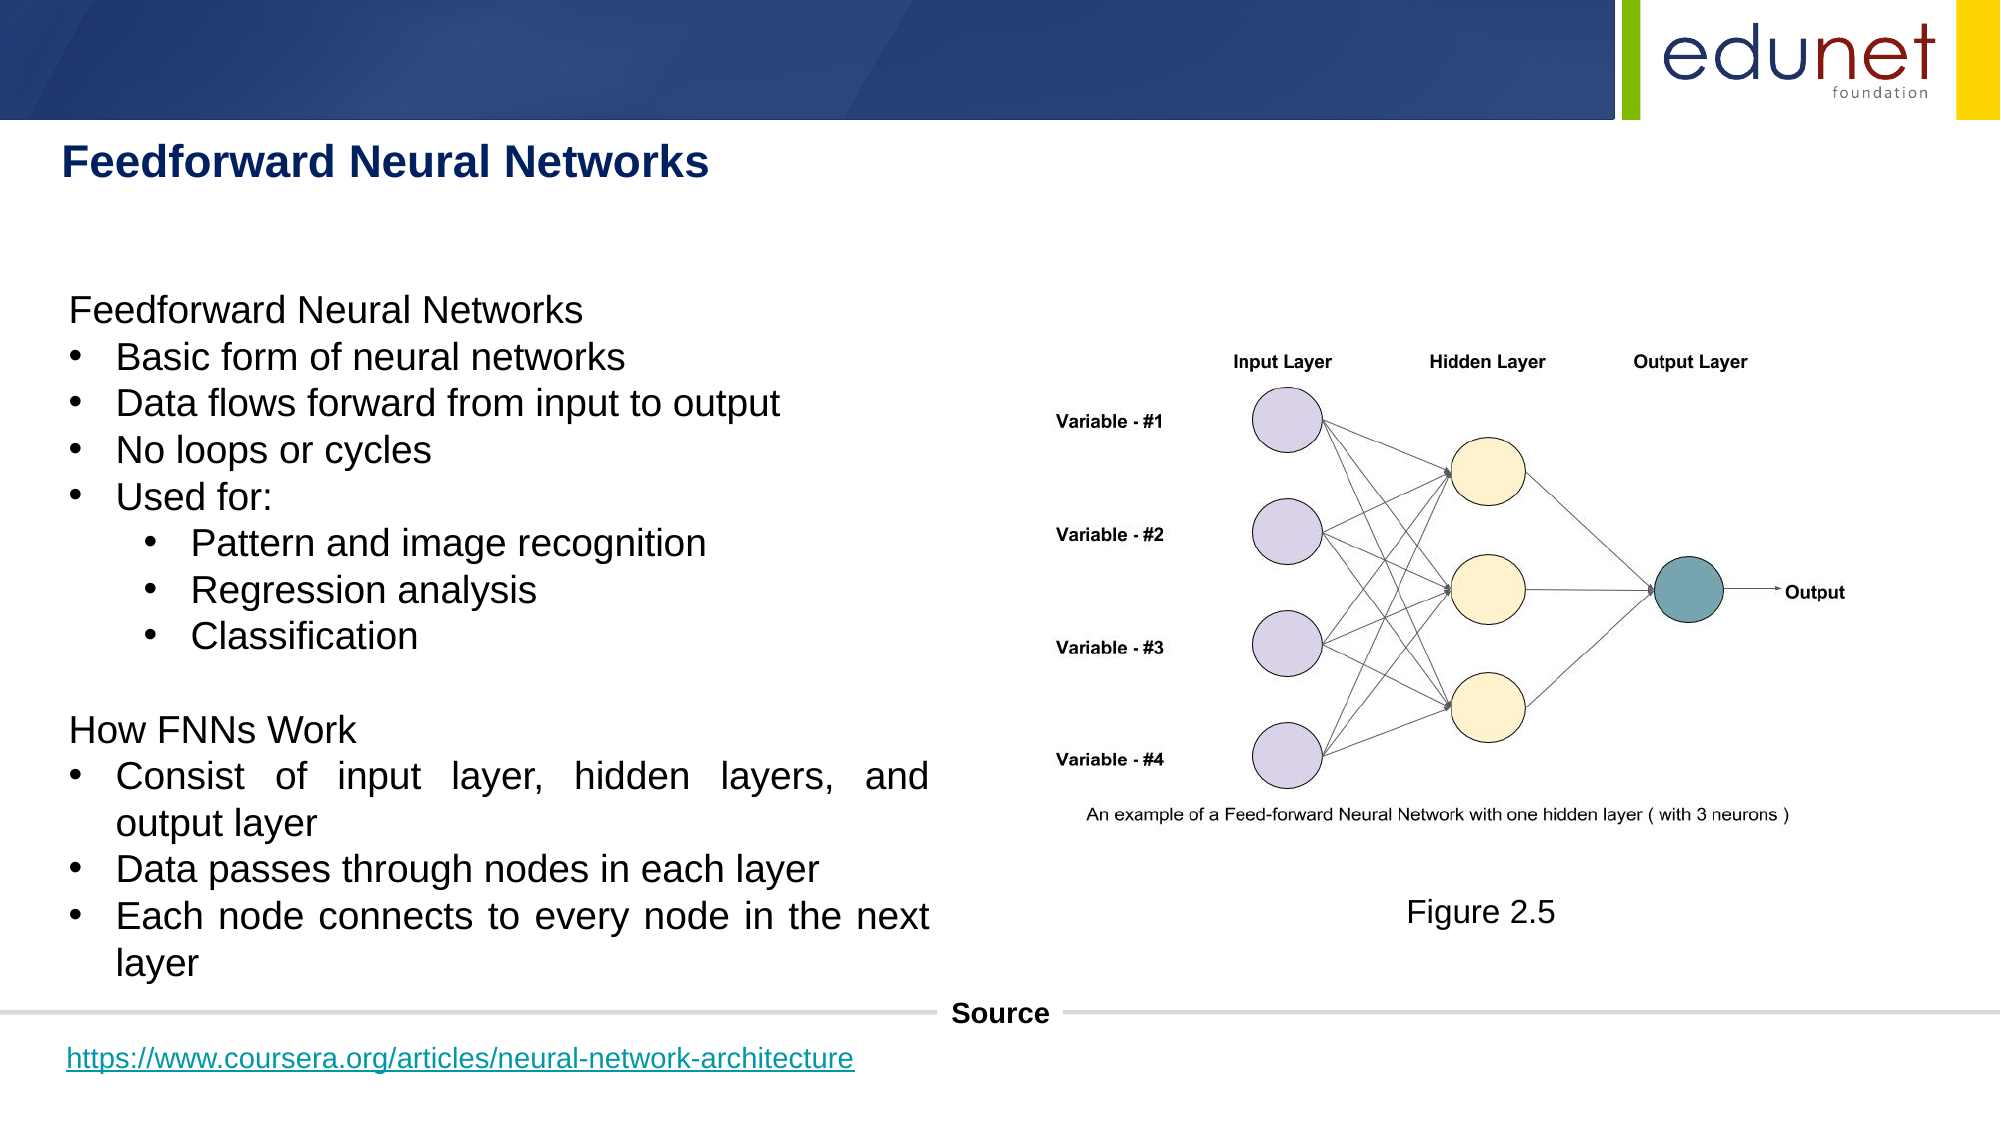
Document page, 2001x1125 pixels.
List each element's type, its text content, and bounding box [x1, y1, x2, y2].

text_box [1061, 1008, 2000, 1016]
text_box [0, 1008, 936, 1017]
picture [981, 336, 1923, 866]
picture [1652, 12, 1948, 108]
text_box https://www.coursera.org/articles/neural-network-architecture [51, 1031, 945, 1078]
text_box Source [936, 987, 1066, 1038]
text_box Figure 2.5 [1391, 882, 1571, 937]
text_box Feedforward Neural Networks [46, 124, 1979, 190]
text_box Feedforward Neural Networks Basic form of neural networks Data flows forward from input to output No loops or cycles Used for: Pattern and image recognition Regression analysis Classification How FNNs Work Consist of input layer, hidden layers, and output layer Data passes through nodes in each layer Each node connects to every node in the next layer [53, 277, 945, 992]
